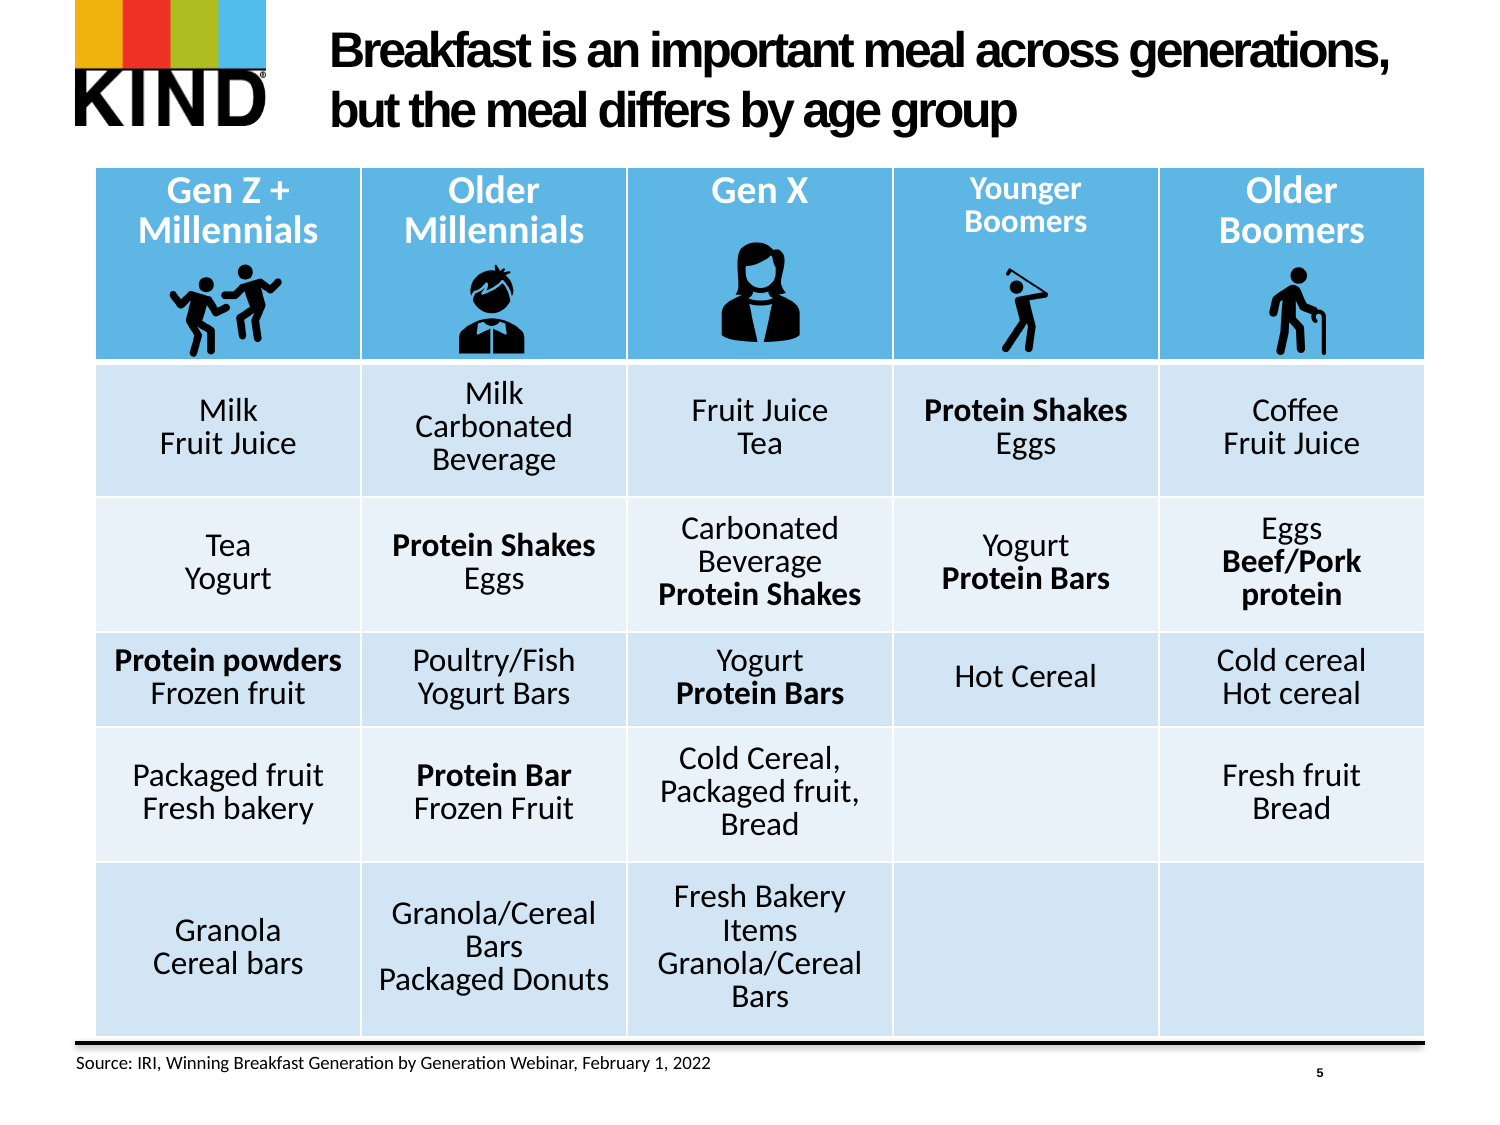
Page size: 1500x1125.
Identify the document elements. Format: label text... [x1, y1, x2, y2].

table_cell Milk Carbonated Beverage [362, 365, 626, 496]
title Breakfast is an important meal across generations, but the meal differs by age group [329, 17, 1425, 138]
table_cell Eggs Beef/Pork protein [1160, 498, 1424, 631]
text_box Source: IRI, Winning Breakfast Generation by Generation Webinar, February 1, 2022 [61, 1042, 743, 1081]
table_cell Fresh fruit Bread [1160, 728, 1424, 861]
table_cell Packaged fruit Fresh bakery [96, 728, 360, 861]
table_cell Protein powders Frozen fruit [96, 633, 360, 726]
table_header Older Boomers [1160, 168, 1424, 359]
table_cell Coffee Fruit Juice [1160, 365, 1424, 496]
table_cell [1160, 863, 1424, 1036]
picture [165, 249, 287, 371]
slide_number 5 [1301, 1042, 1425, 1103]
table_cell Cold cereal Hot cereal [1160, 633, 1424, 726]
table_cell Poultry/Fish Yogurt Bars [362, 633, 626, 726]
table_cell [894, 863, 1158, 1036]
table_cell Fruit Juice Tea [628, 365, 892, 496]
picture [1248, 260, 1347, 360]
table_header Younger Boomers [894, 168, 1158, 359]
table_cell Protein Shakes Eggs [894, 365, 1158, 496]
picture [430, 249, 552, 371]
table_cell Yogurt Protein Bars [894, 498, 1158, 631]
table_cell Granola Cereal bars [96, 863, 360, 1036]
table_cell Cold Cereal, Packaged fruit, Bread [628, 728, 892, 861]
table_cell Granola/Cereal Bars Packaged Donuts [362, 863, 626, 1036]
table_cell Protein Bar Frozen Fruit [362, 728, 626, 861]
picture [699, 231, 821, 352]
table_cell Carbonated Beverage Protein Shakes [628, 498, 892, 631]
table_cell Tea Yogurt [96, 498, 360, 631]
table_header Older Millennials [362, 168, 626, 359]
table_cell Milk Fruit Juice [96, 365, 360, 496]
table_cell Hot Cereal [894, 633, 1158, 726]
table_cell Protein Shakes Eggs [362, 498, 626, 631]
table_cell Yogurt Protein Bars [628, 633, 892, 726]
table_header Gen X [628, 168, 892, 359]
table_header Gen Z + Millennials [96, 168, 360, 359]
picture [75, 0, 266, 126]
table_cell [894, 728, 1158, 861]
table_cell Fresh Bakery Items Granola/Cereal Bars [628, 863, 892, 1036]
picture [978, 264, 1071, 356]
